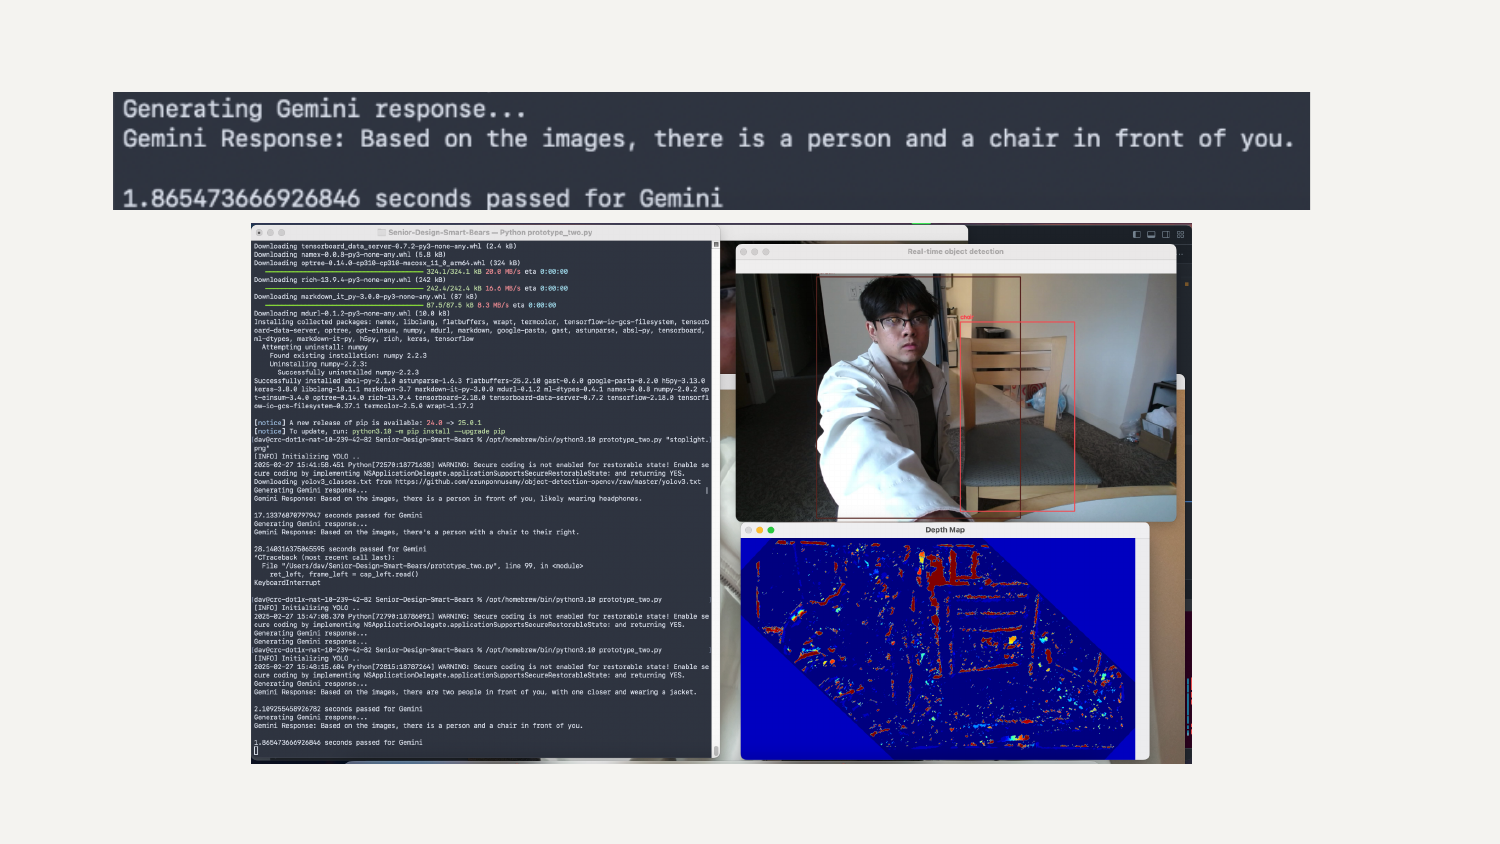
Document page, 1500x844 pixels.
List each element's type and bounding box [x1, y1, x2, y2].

picture [251, 223, 1192, 764]
picture [112, 92, 1311, 211]
